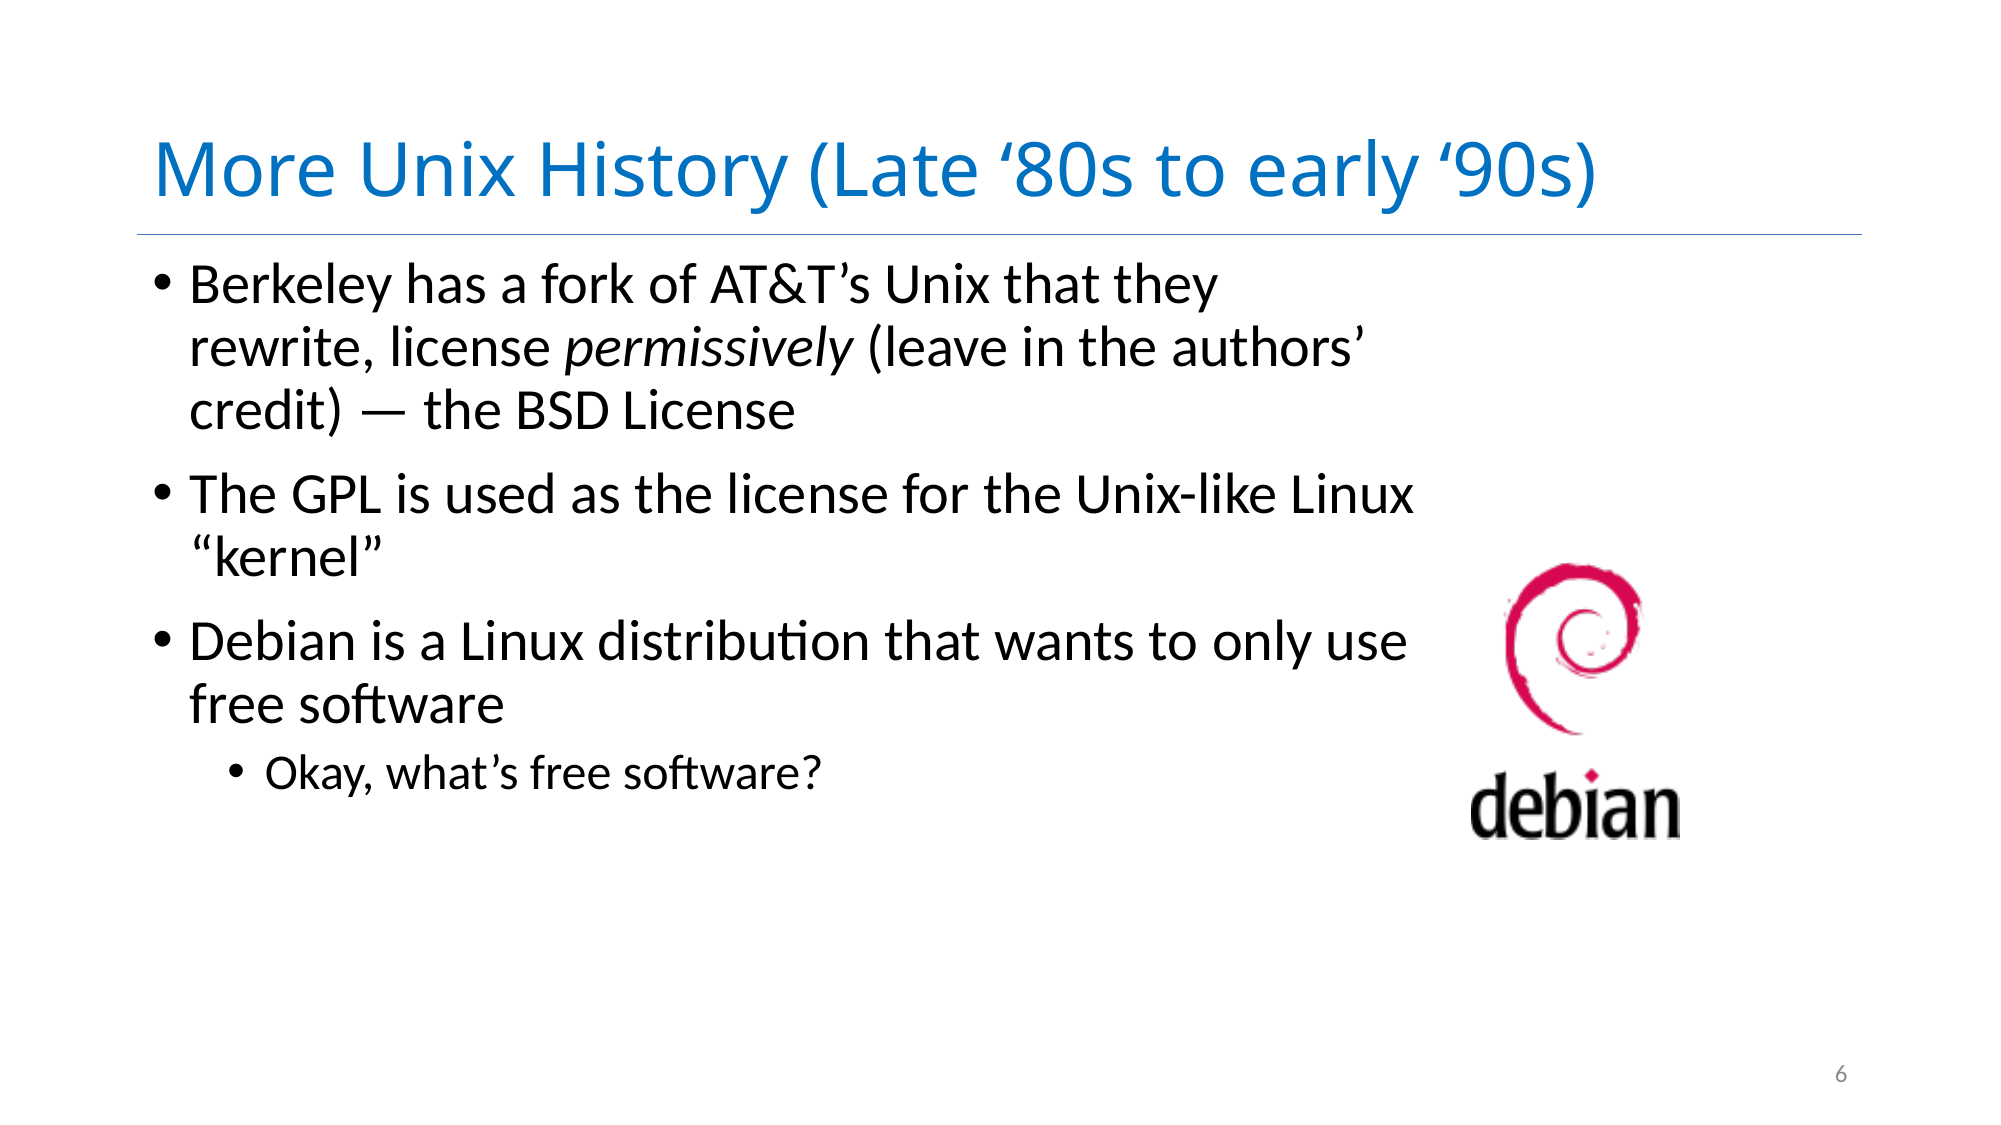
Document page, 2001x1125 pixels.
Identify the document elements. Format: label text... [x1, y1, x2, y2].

slide_number 6 [1412, 1042, 1863, 1103]
title More Unix History (Late ‘80s to early ‘90s) [137, 3, 1863, 221]
list Berkeley has a fork of AT&T’s Unix that they rewrite, license permissively (leave in the authors’ credit) — the BSD License The GPL is used as the license for the Unix-like Linux “kernel” Debian is a Linux distribution that wants to only use free software Okay, what’s free software? [137, 246, 1432, 960]
picture [1471, 562, 1680, 840]
